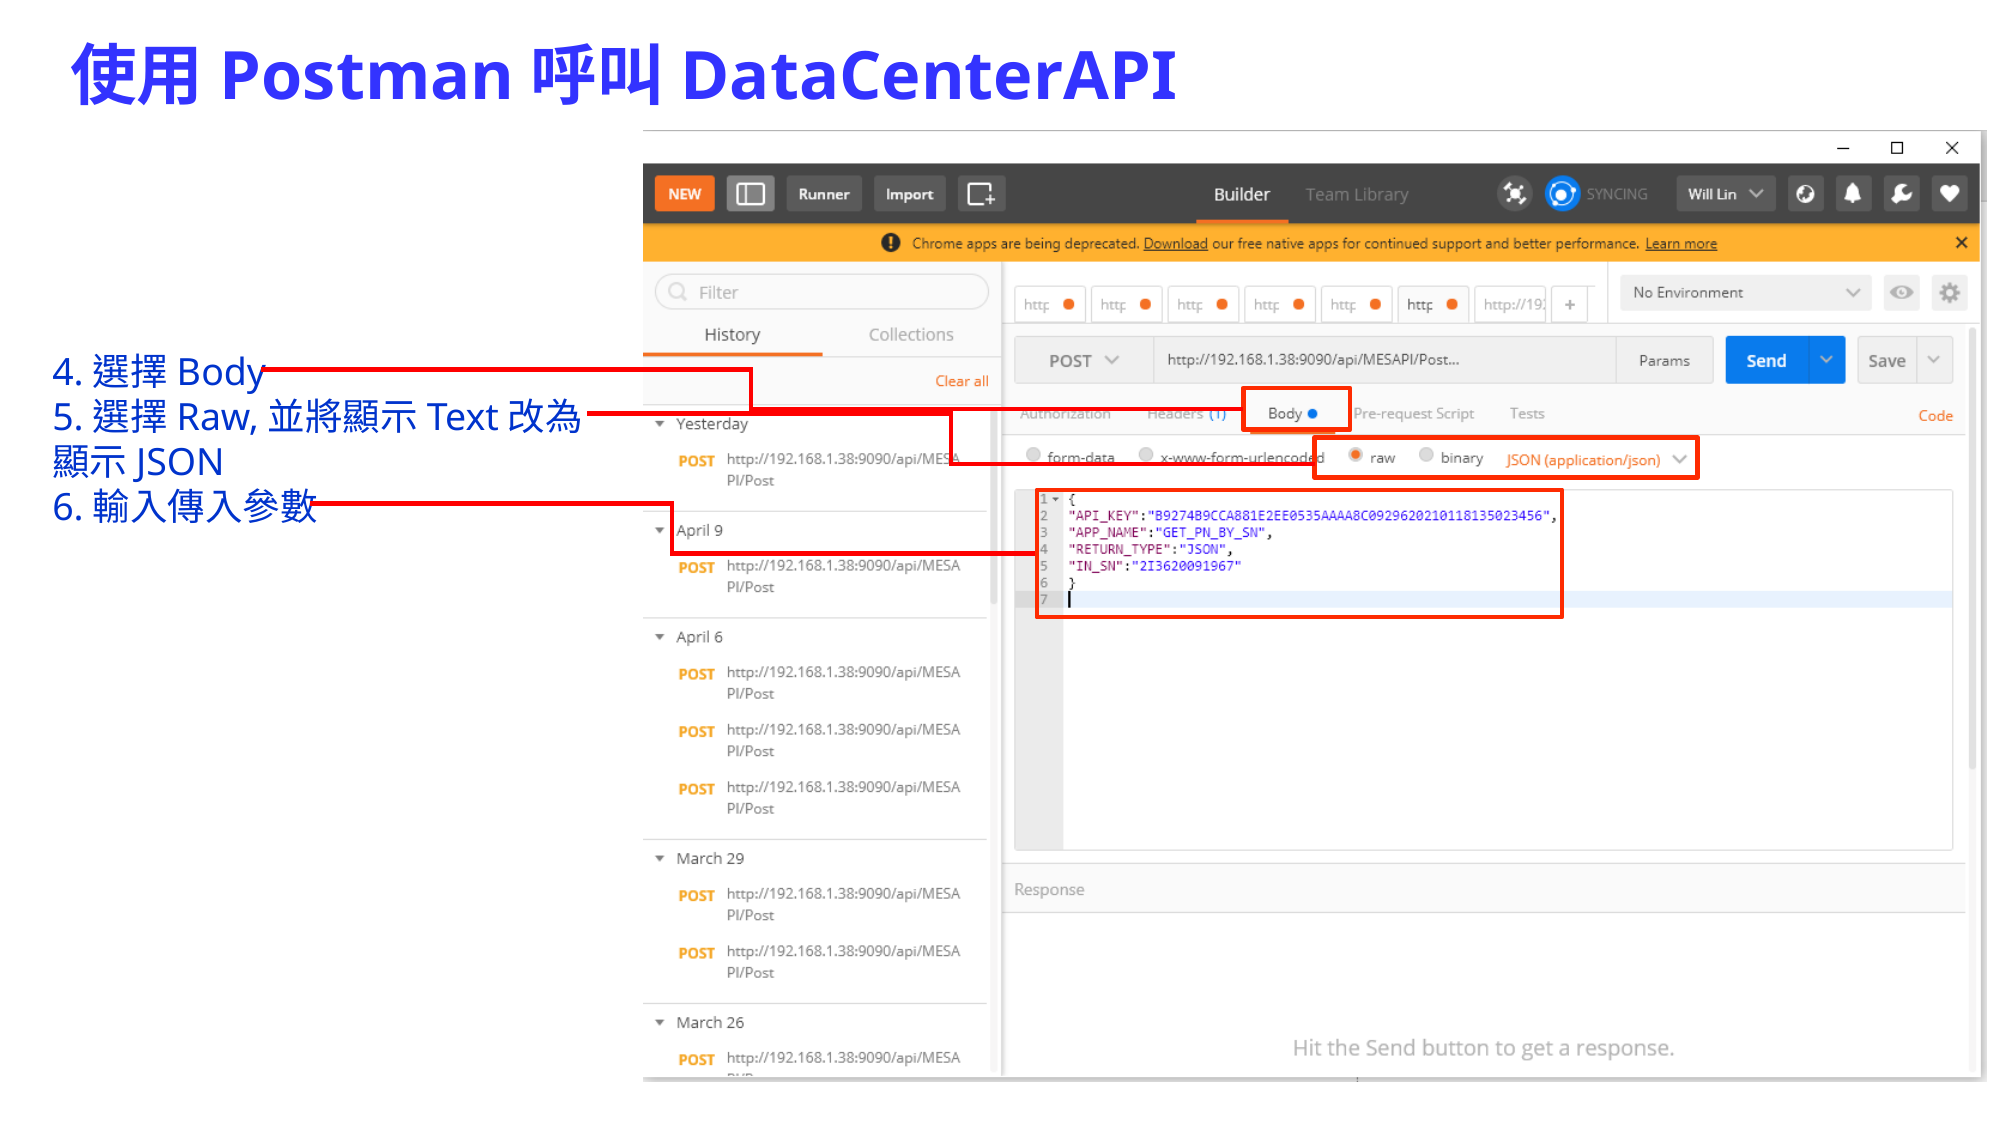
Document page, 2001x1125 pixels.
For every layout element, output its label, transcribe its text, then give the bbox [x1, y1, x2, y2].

text_box 使用Postman呼叫DataCenterAPI [55, 26, 1292, 131]
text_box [309, 503, 1037, 554]
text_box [587, 413, 1315, 464]
text_box 4.選擇Body 5.選擇Raw,並將顯示Text改為顯示JSON 6.輸入傳入參數 [37, 340, 614, 671]
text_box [261, 369, 1244, 409]
picture [643, 130, 1987, 1082]
